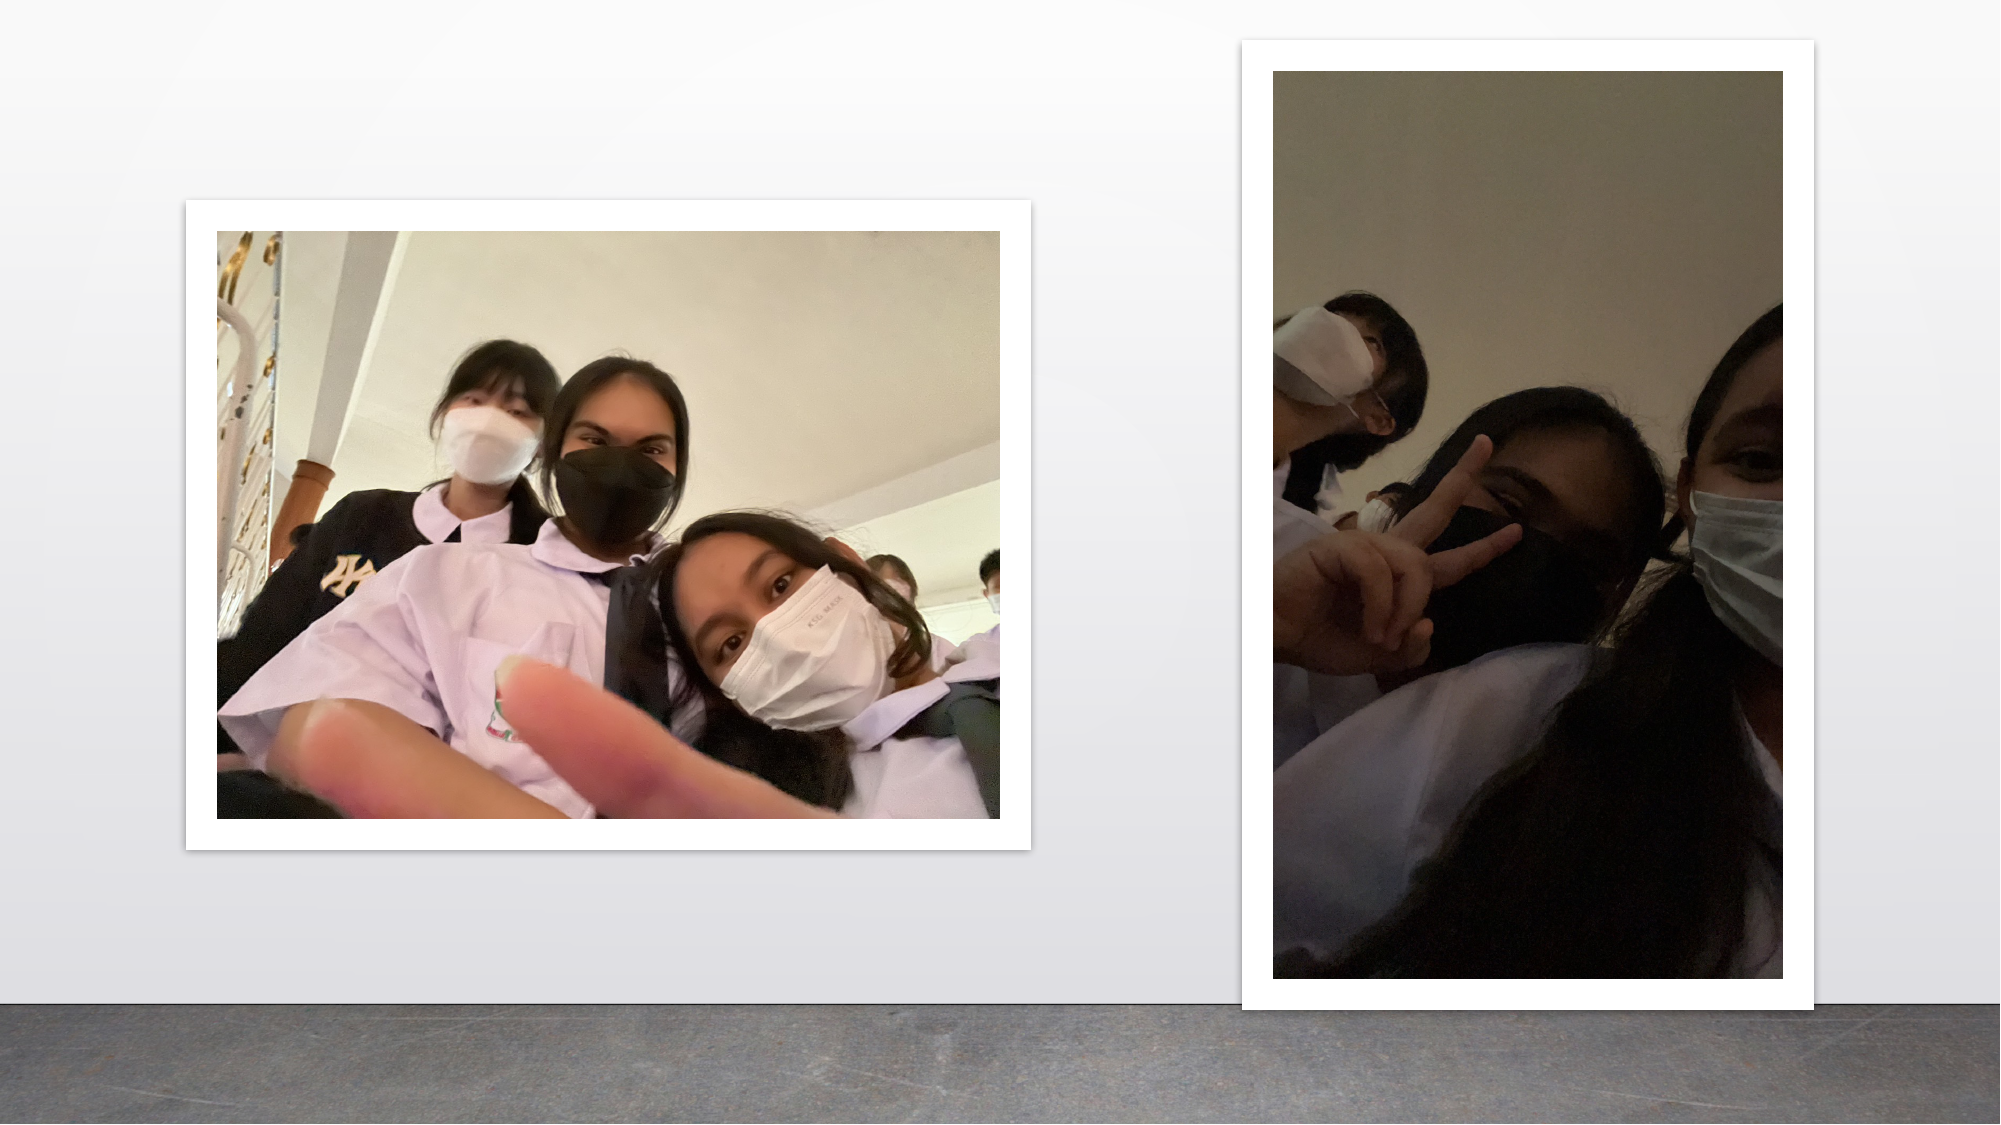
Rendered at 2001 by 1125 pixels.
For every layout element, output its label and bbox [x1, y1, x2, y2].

picture [0, 1004, 2000, 1124]
picture [1272, 71, 1784, 979]
picture [216, 231, 1001, 819]
